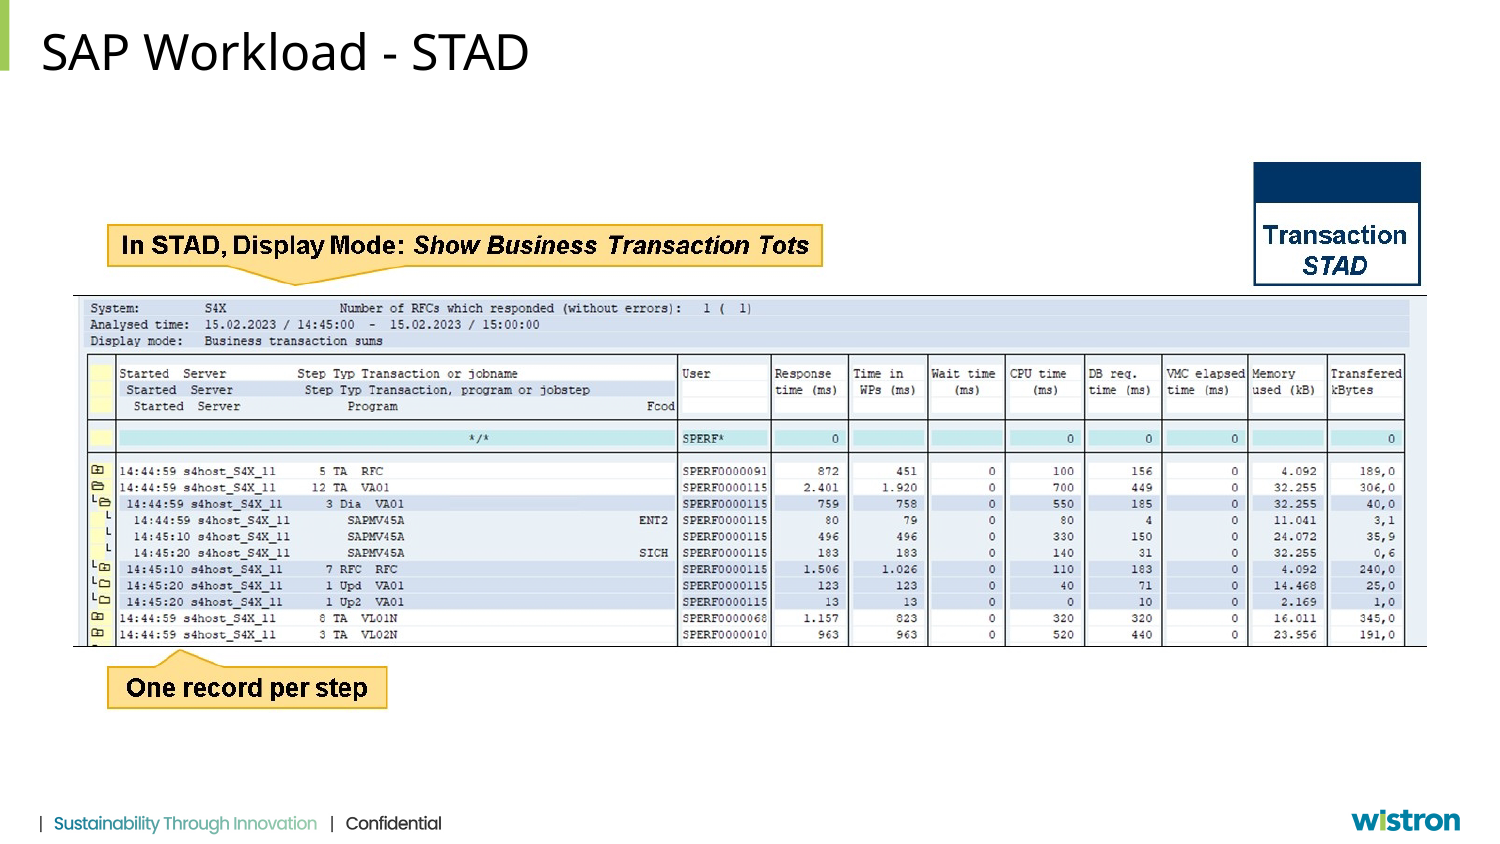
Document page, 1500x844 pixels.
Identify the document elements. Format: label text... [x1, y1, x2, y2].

picture [0, 804, 1500, 844]
title SAP Workload - STAD [41, 14, 1459, 94]
picture [72, 156, 1427, 714]
